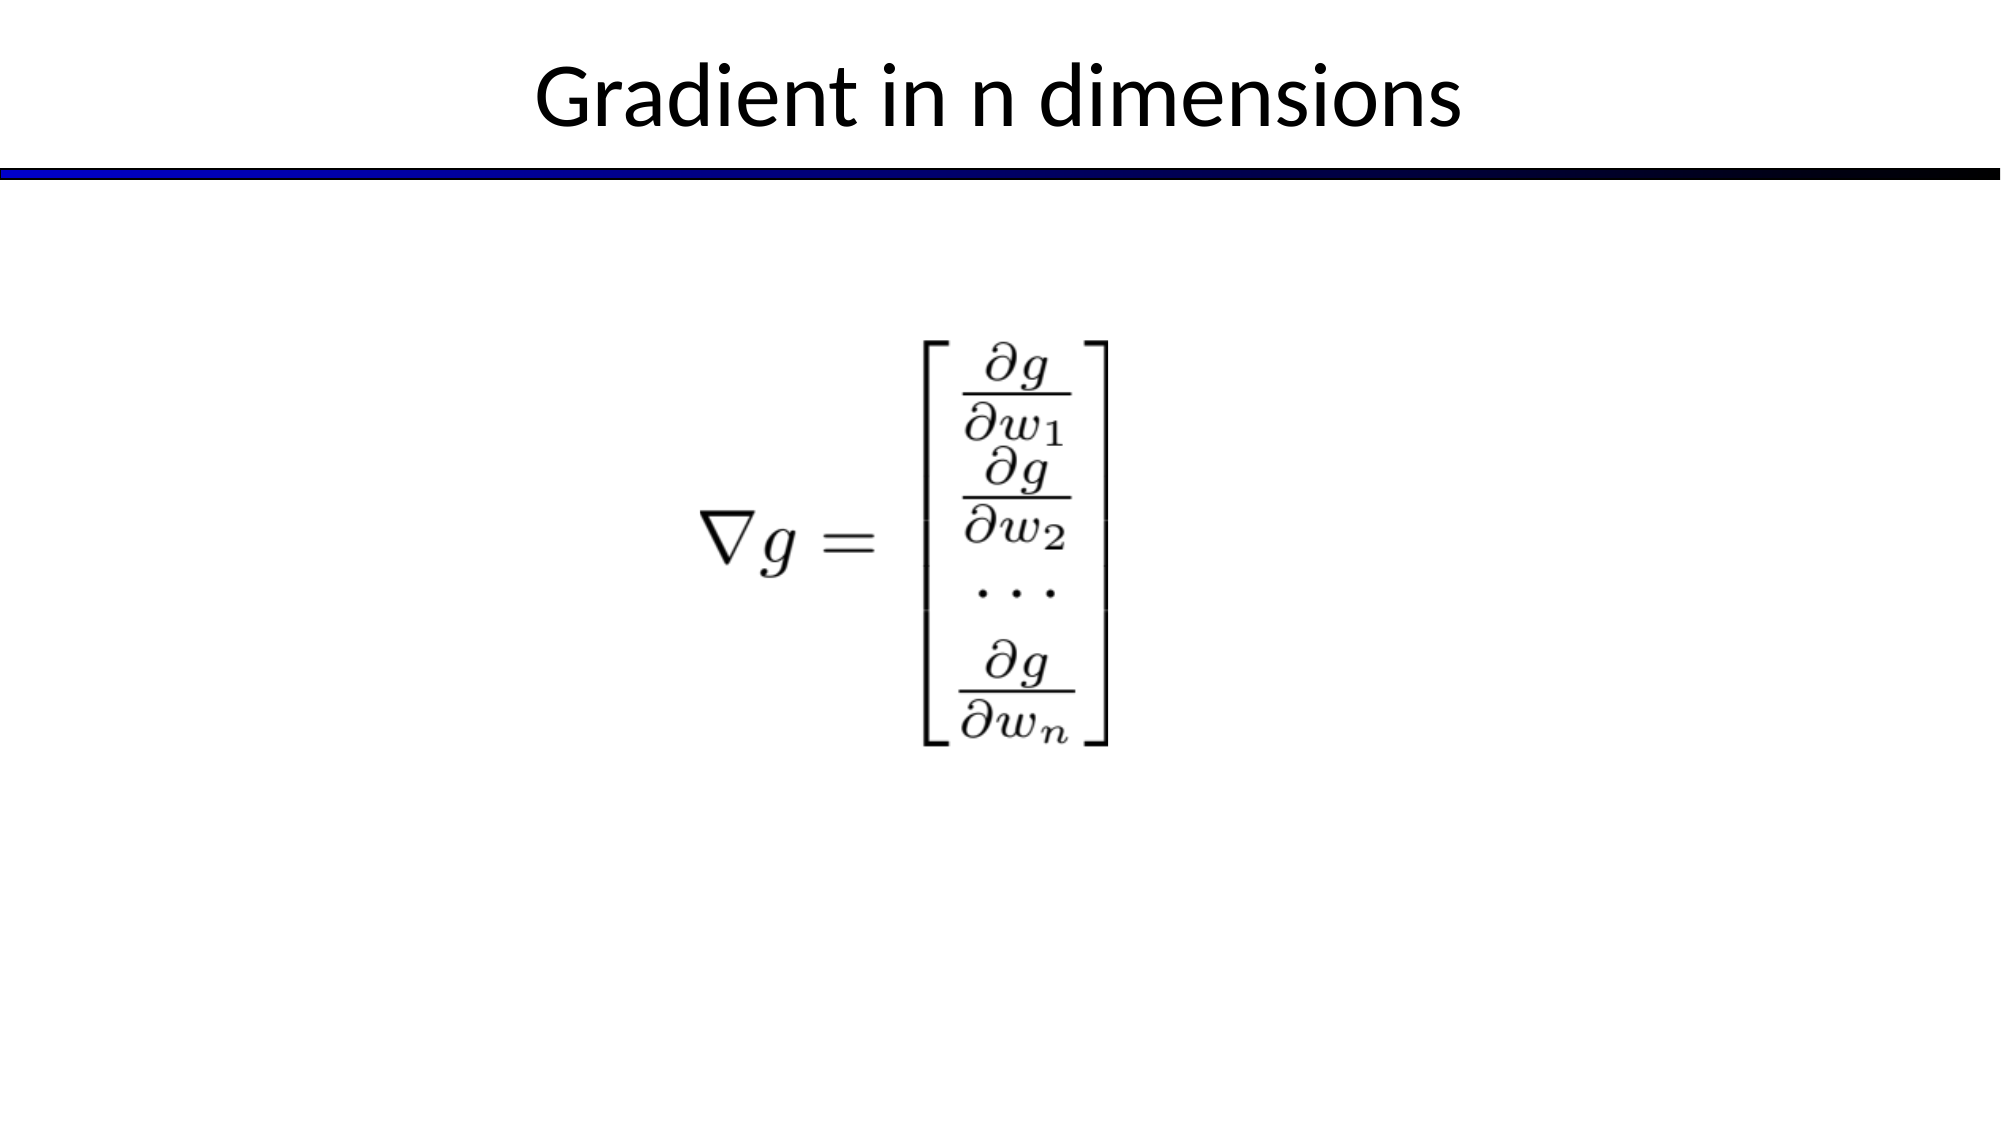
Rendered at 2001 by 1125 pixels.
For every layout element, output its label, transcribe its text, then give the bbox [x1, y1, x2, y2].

title Gradient in n dimensions [0, 0, 2000, 184]
picture [699, 339, 1109, 747]
